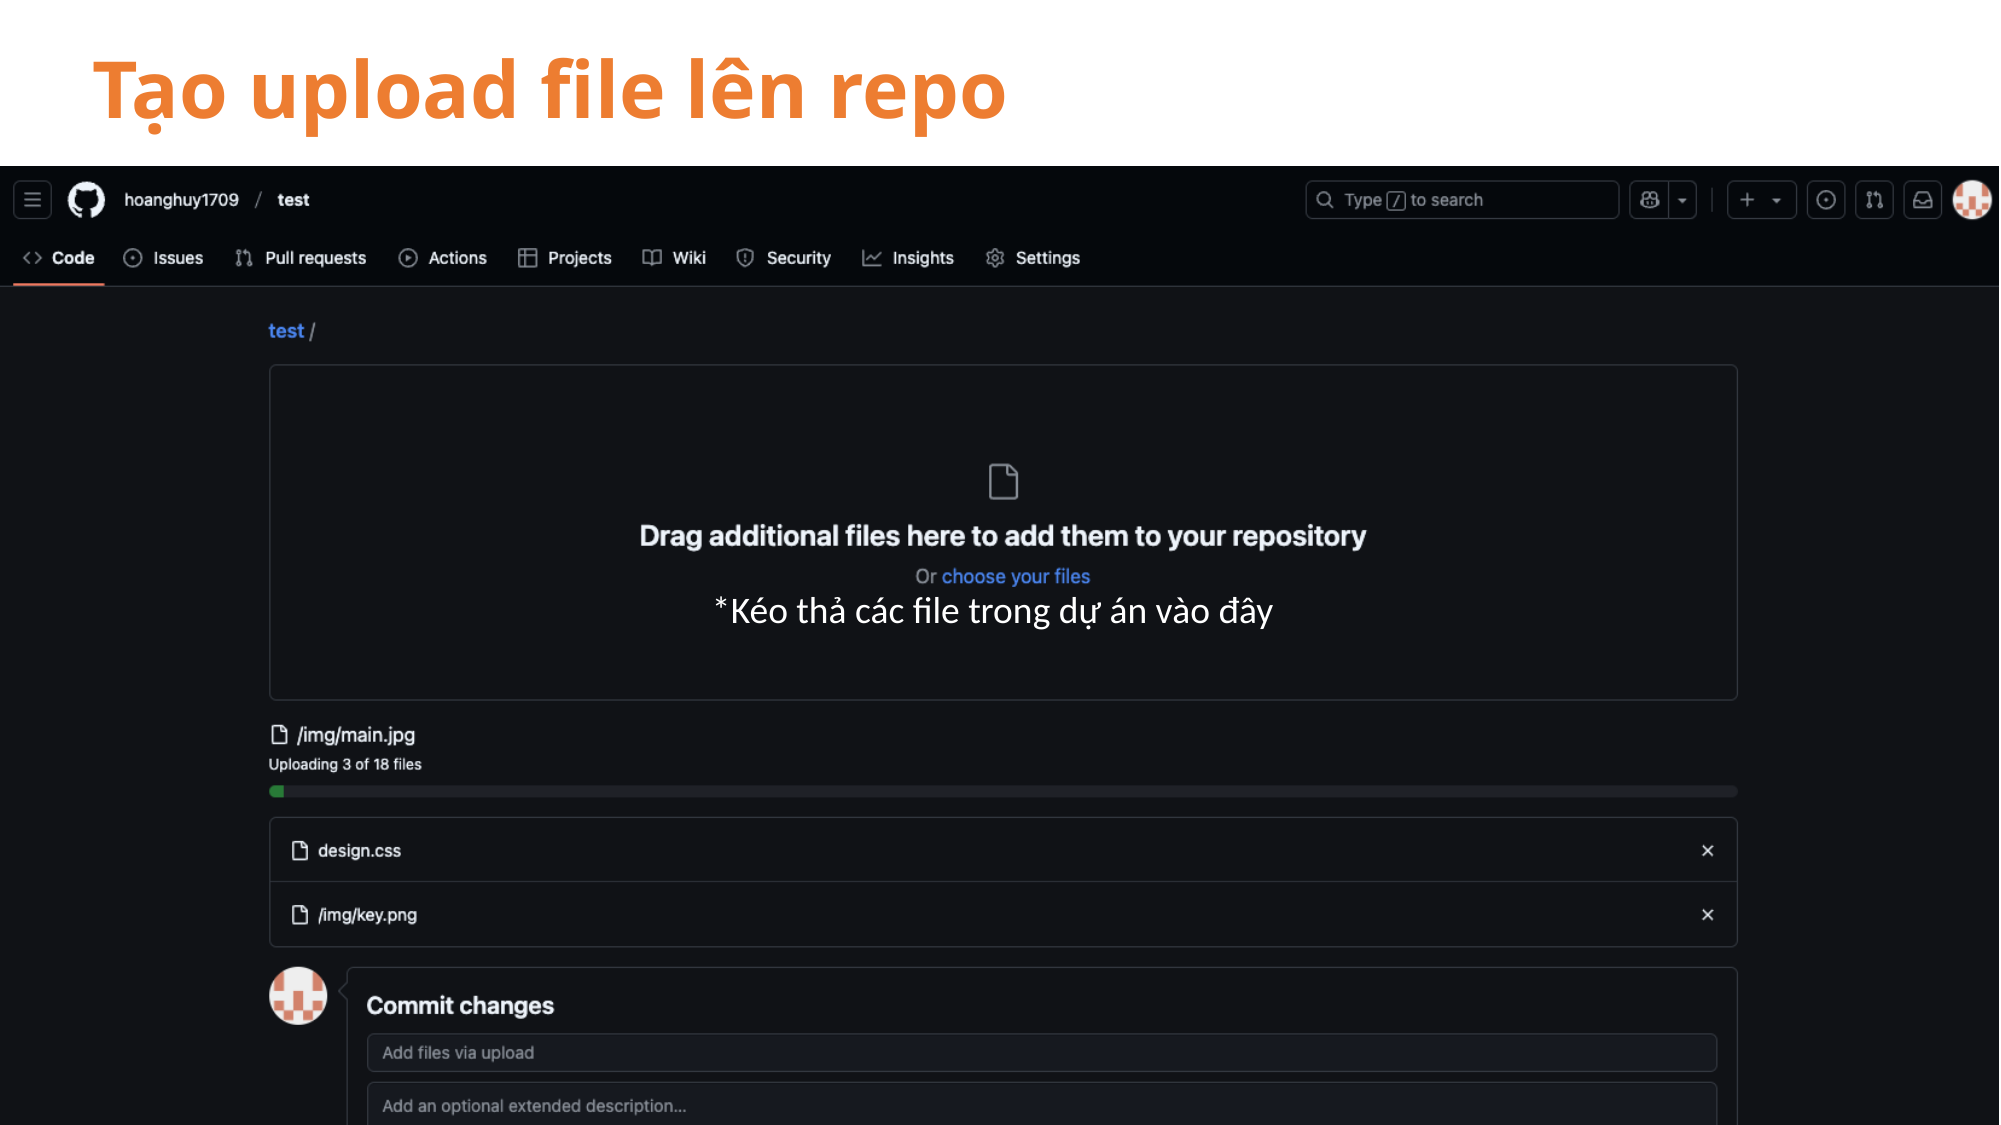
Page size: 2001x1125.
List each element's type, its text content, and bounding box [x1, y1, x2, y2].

text_box Tạo upload file lên repo [78, 42, 1156, 144]
picture [0, 166, 1999, 1125]
